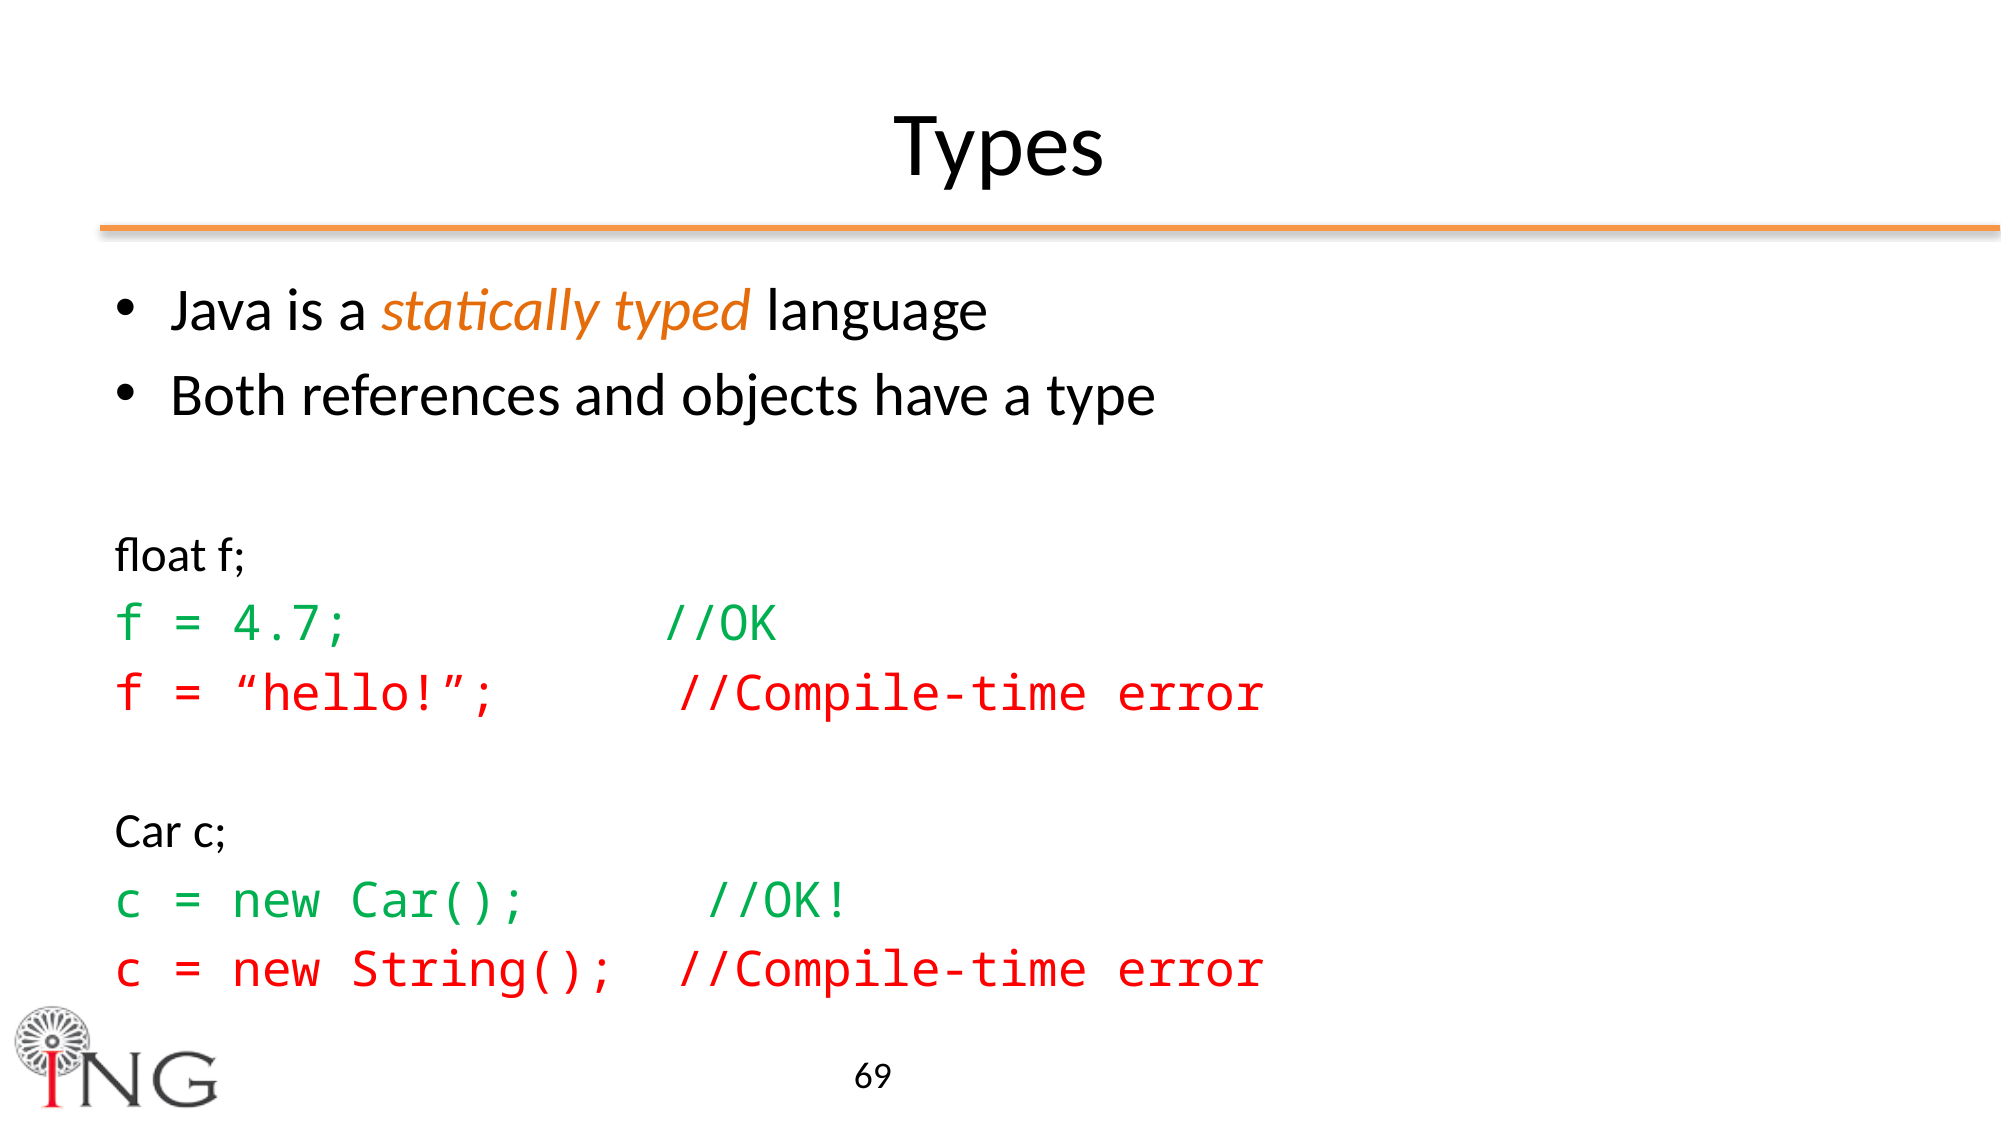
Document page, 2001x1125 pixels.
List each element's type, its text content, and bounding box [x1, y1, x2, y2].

picture [0, 987, 244, 1125]
title Types [99, 45, 1900, 233]
slide_number 69 [839, 1043, 1900, 1104]
list Java is a statically typed language Both references and objects have a type float f; f = 4.7; //OK f = “hello!”; //Compile-time error Car c; c = new Car(); //OK! c = new String(); //Compile-time error [99, 262, 1900, 1005]
